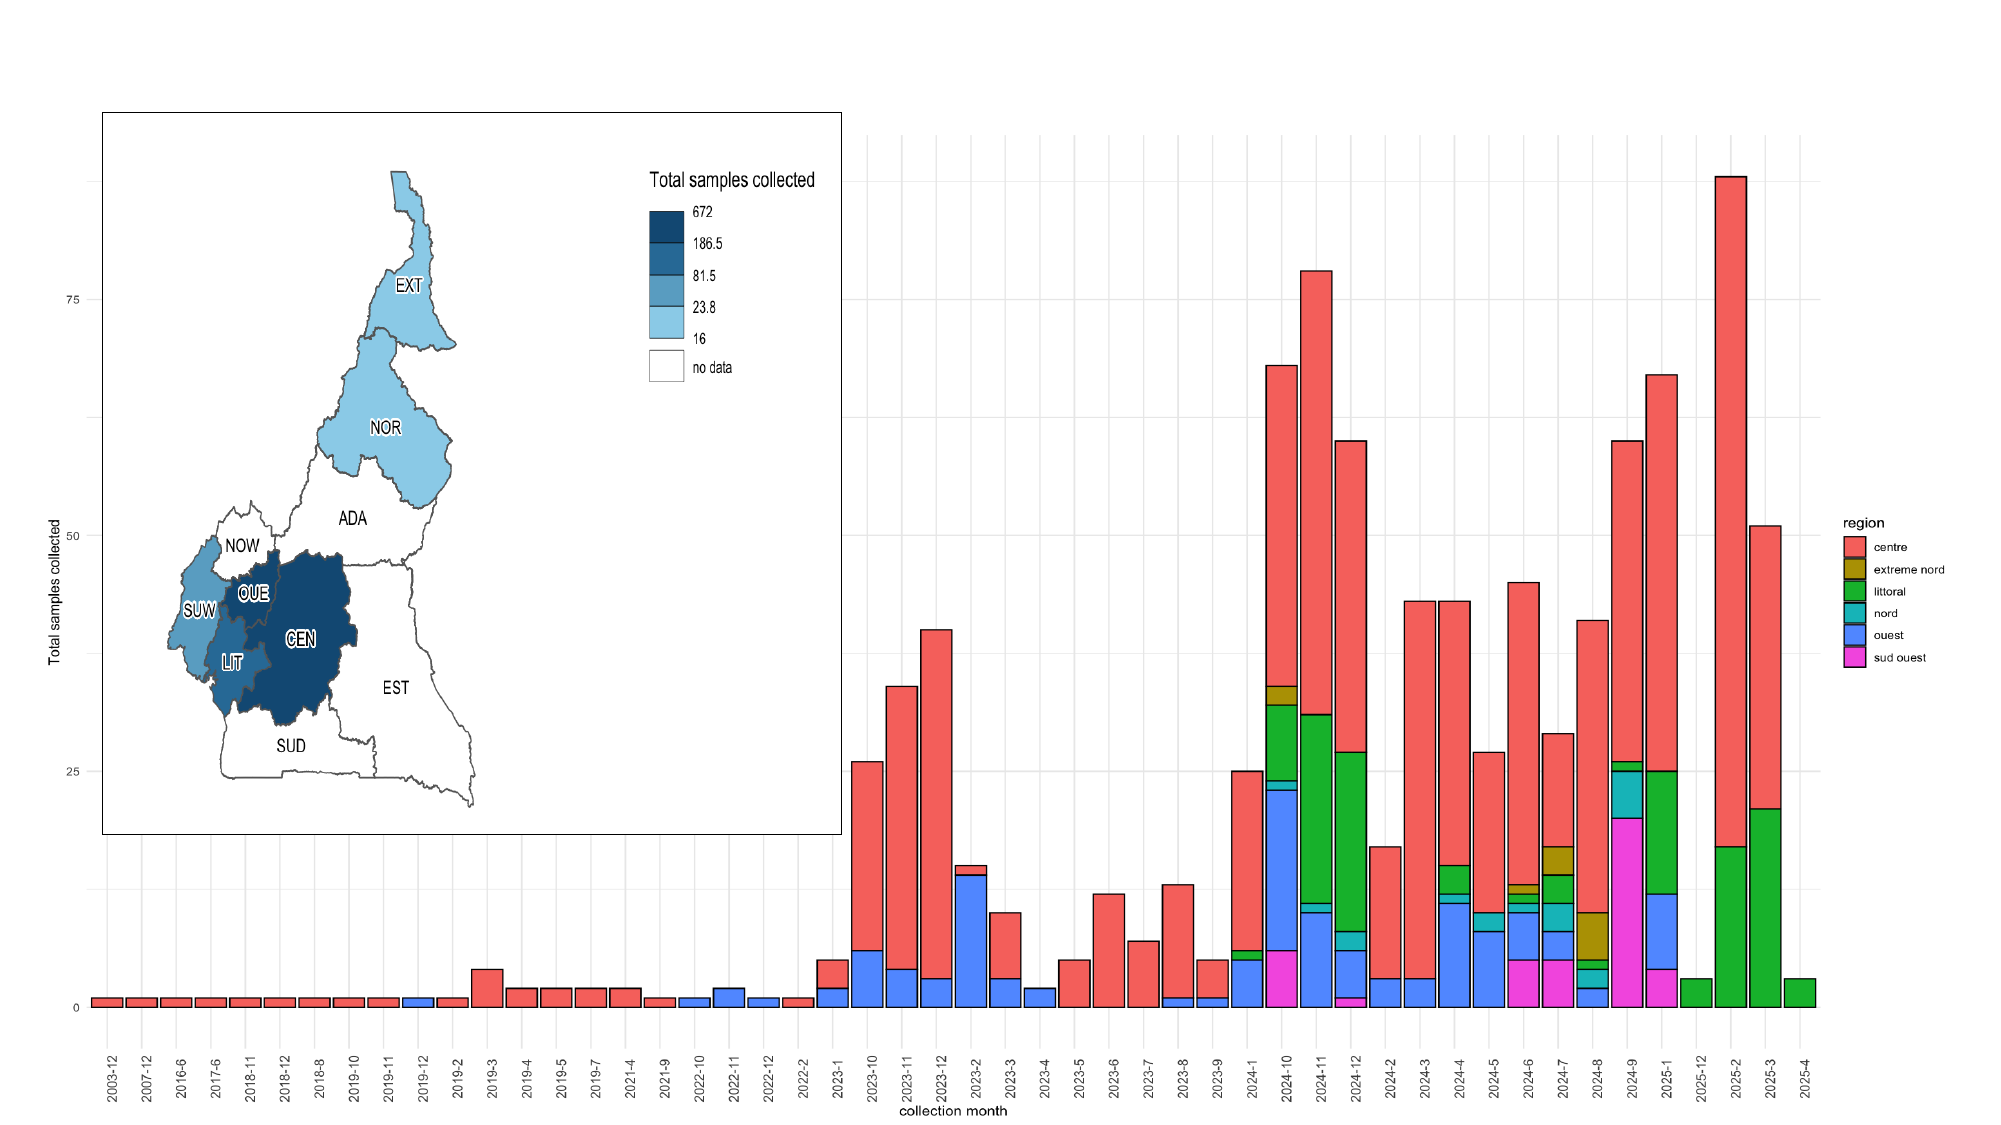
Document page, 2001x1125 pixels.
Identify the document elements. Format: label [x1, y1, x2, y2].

text_box [40, 111, 1960, 1125]
